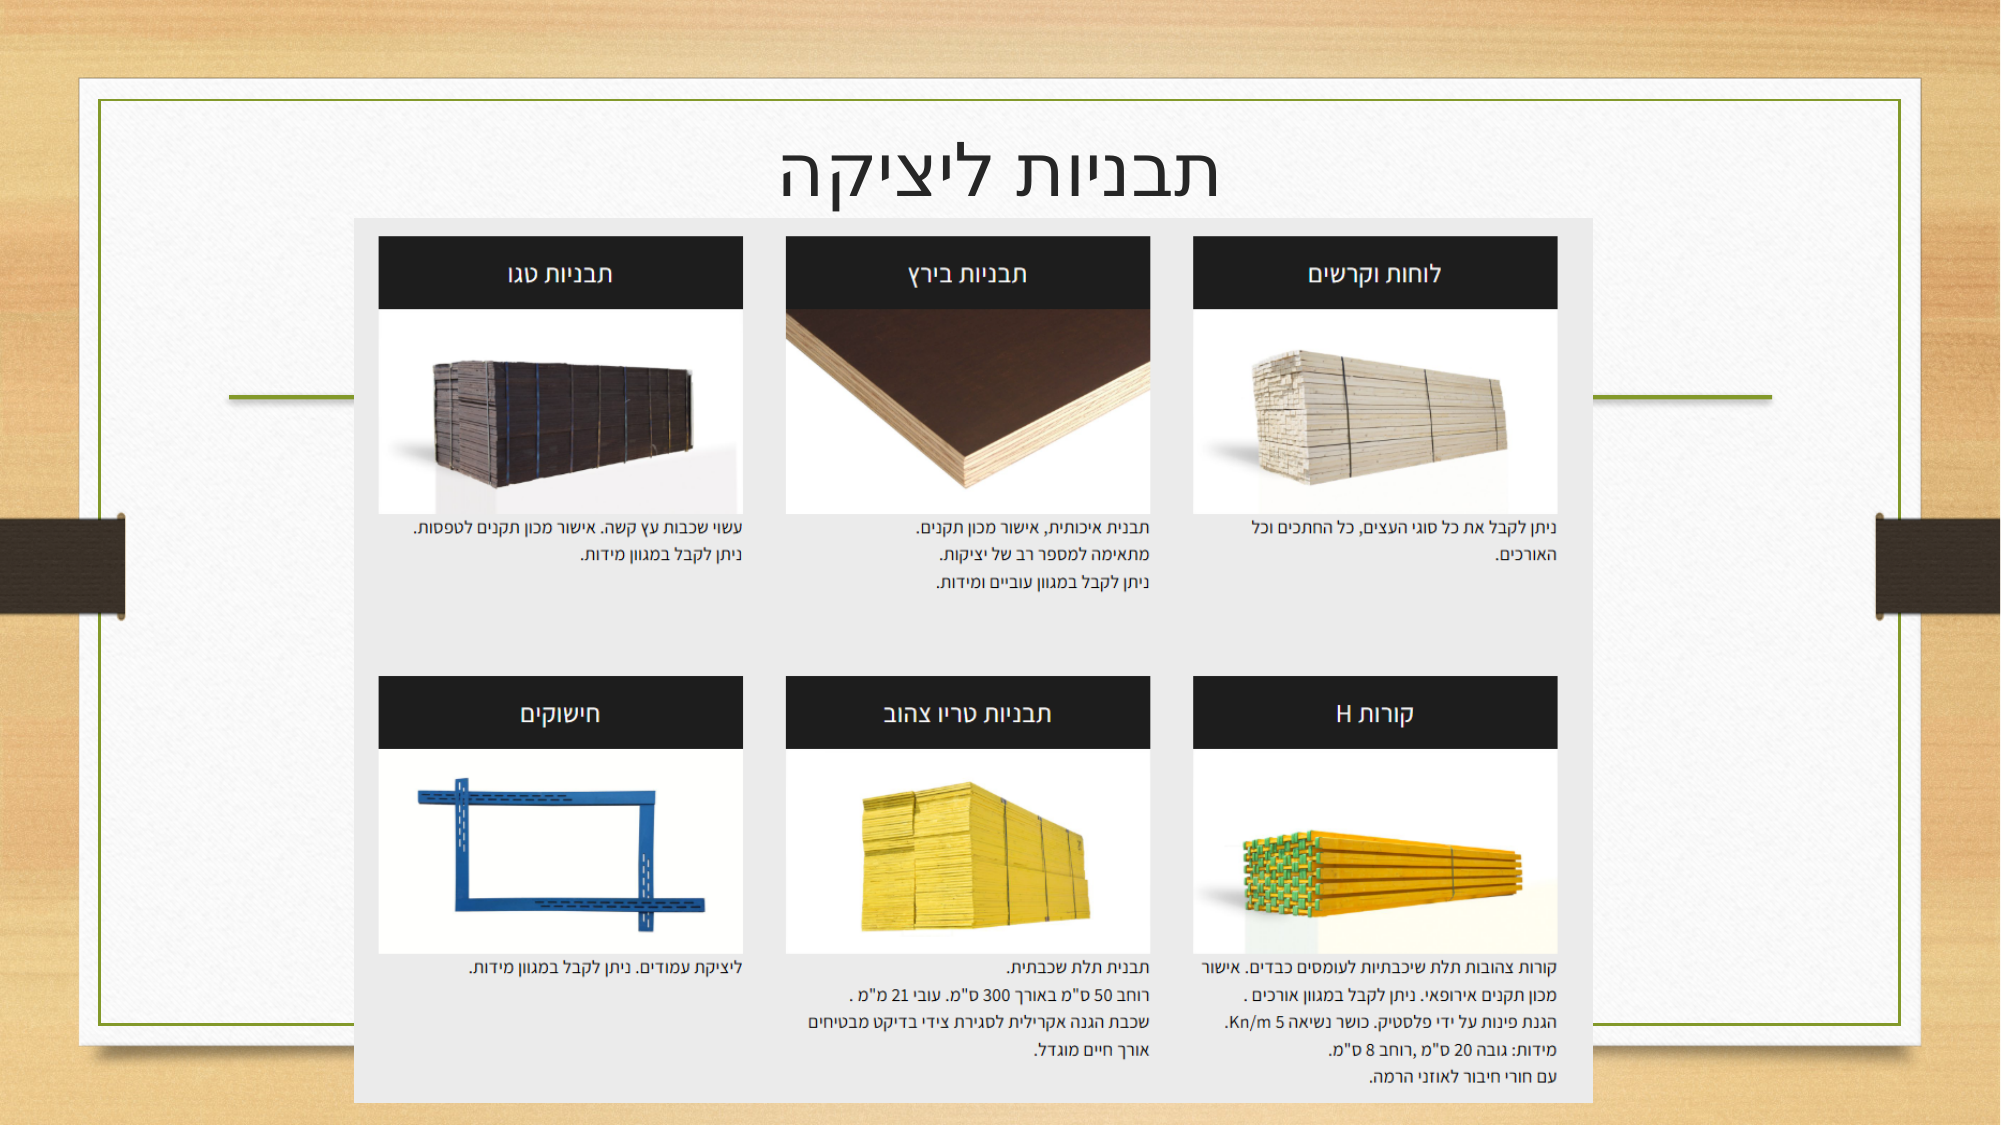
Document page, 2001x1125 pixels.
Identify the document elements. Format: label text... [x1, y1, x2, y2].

title תבניות ליציקה [212, 114, 1788, 219]
picture [0, 0, 2001, 1125]
